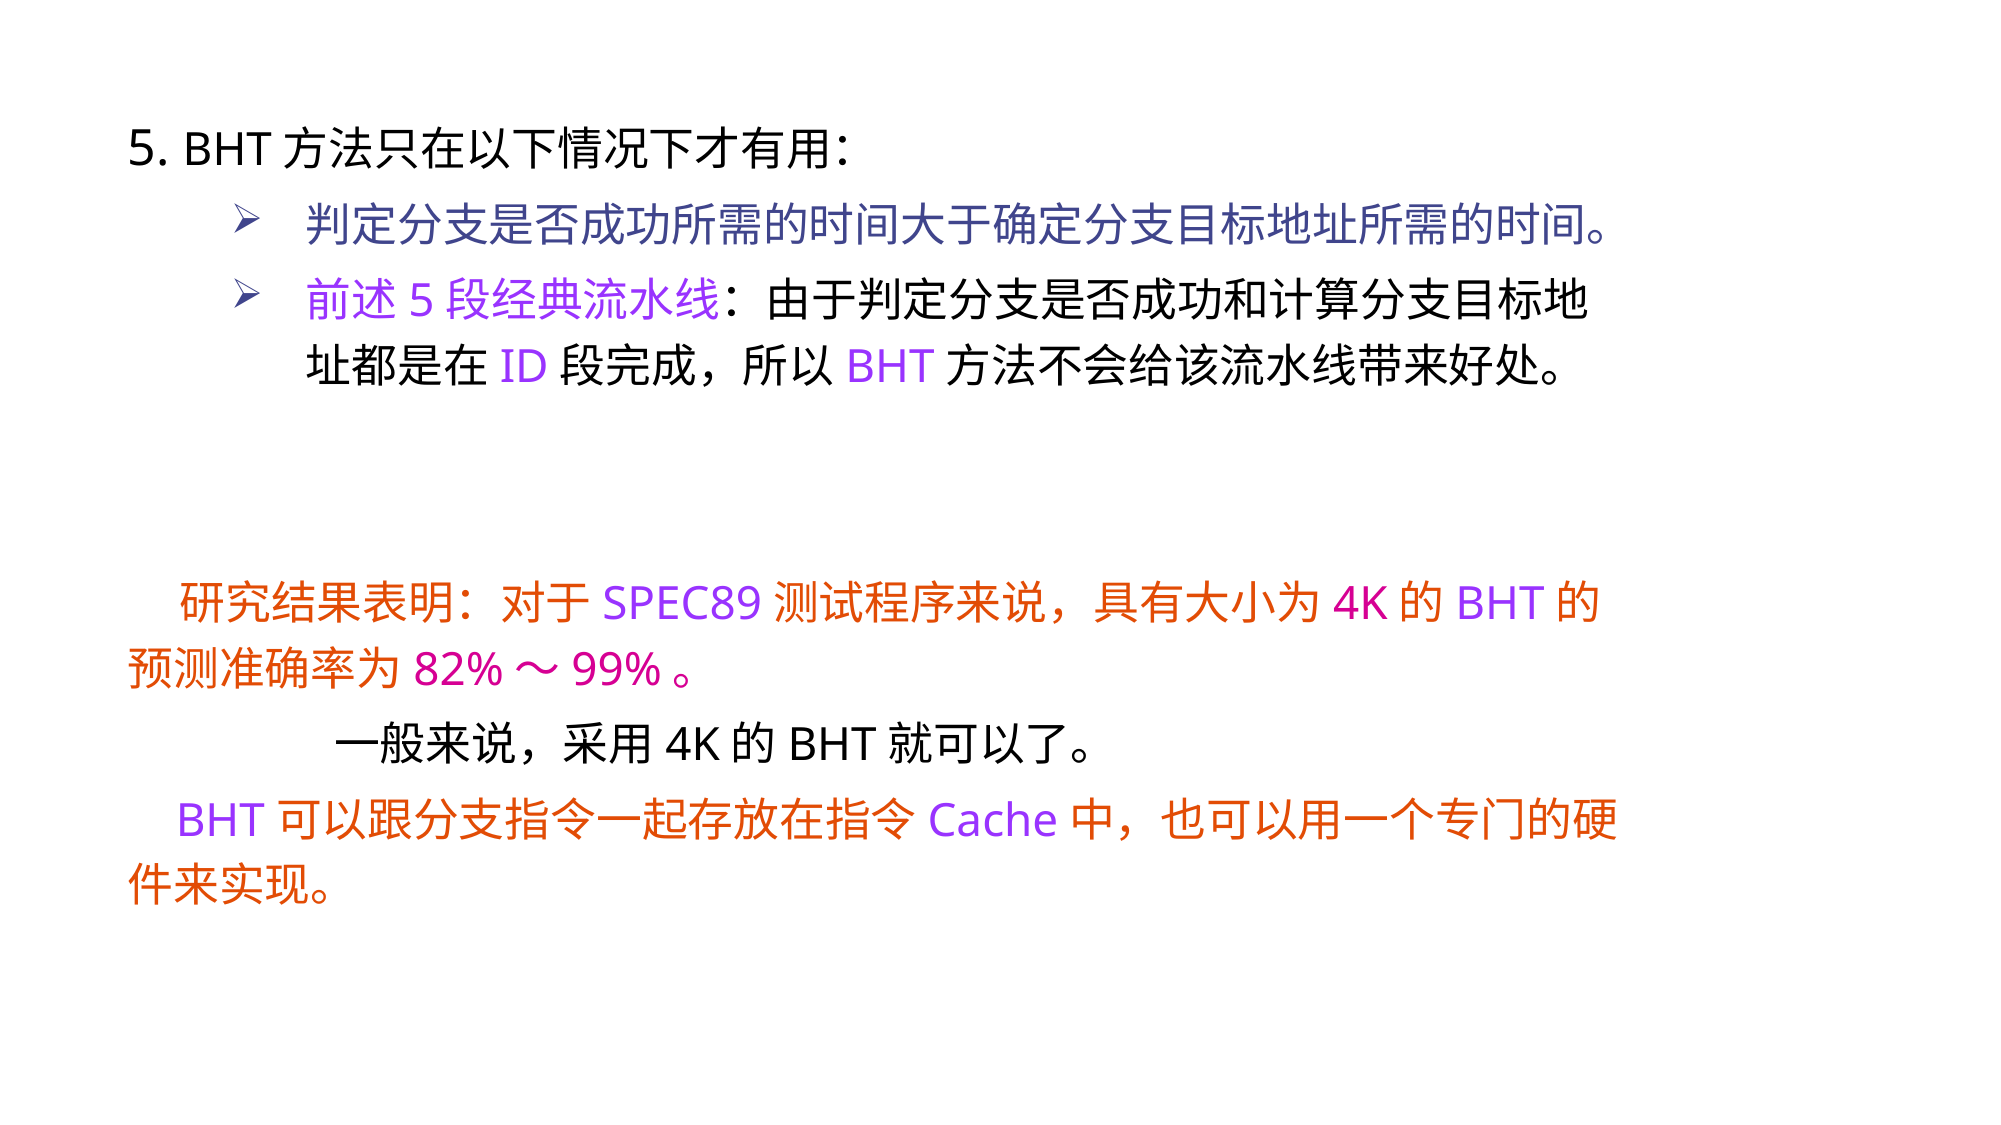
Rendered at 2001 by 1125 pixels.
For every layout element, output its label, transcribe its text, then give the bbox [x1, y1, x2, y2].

text_box 5. BHT方法只在以下情况下才有用： 判定分支是否成功所需的时间大于确定分支目标地址所需的时间。 前述5段经典流水线：由于判定分支是否成功和计算分支目标地址都是在ID段完成，所以BHT方法不会给该流水线带来好处。 [112, 96, 1636, 475]
text_box 研究结果表明：对于SPEC89测试程序来说，具有大小为4K的BHT的预测准确率为82%～99%。 一般来说，采用4K的BHT就可以了。 BHT可以跟分支指令一起存放在指令Cache中，也可以用一个专门的硬件来实现。 [113, 555, 1650, 919]
